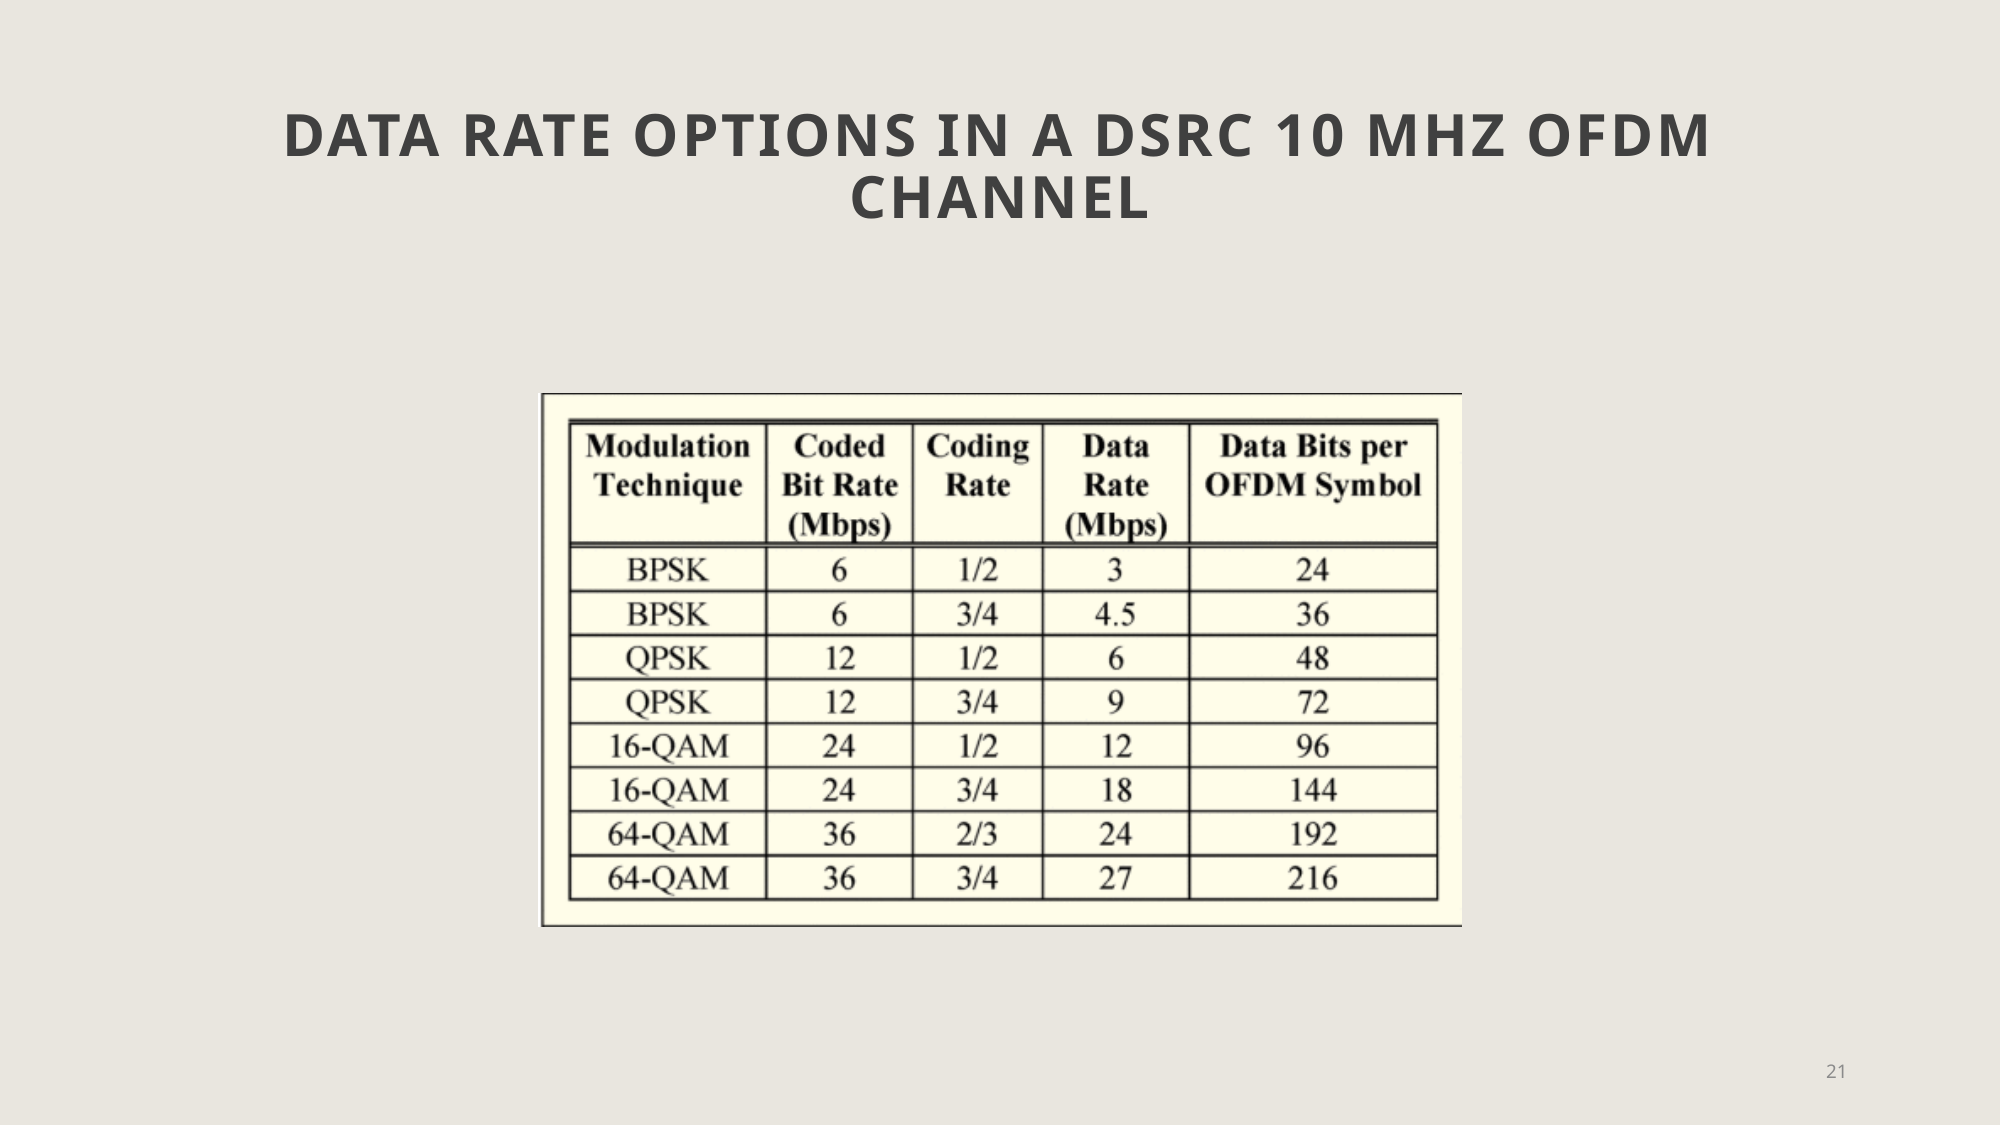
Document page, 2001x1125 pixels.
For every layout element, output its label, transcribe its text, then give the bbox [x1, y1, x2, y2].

picture [538, 393, 1462, 927]
slide_number 21 [1412, 1042, 1863, 1103]
title Data Rate Options in a DSRC 10 MHz OFDM Channel [137, 59, 1863, 278]
